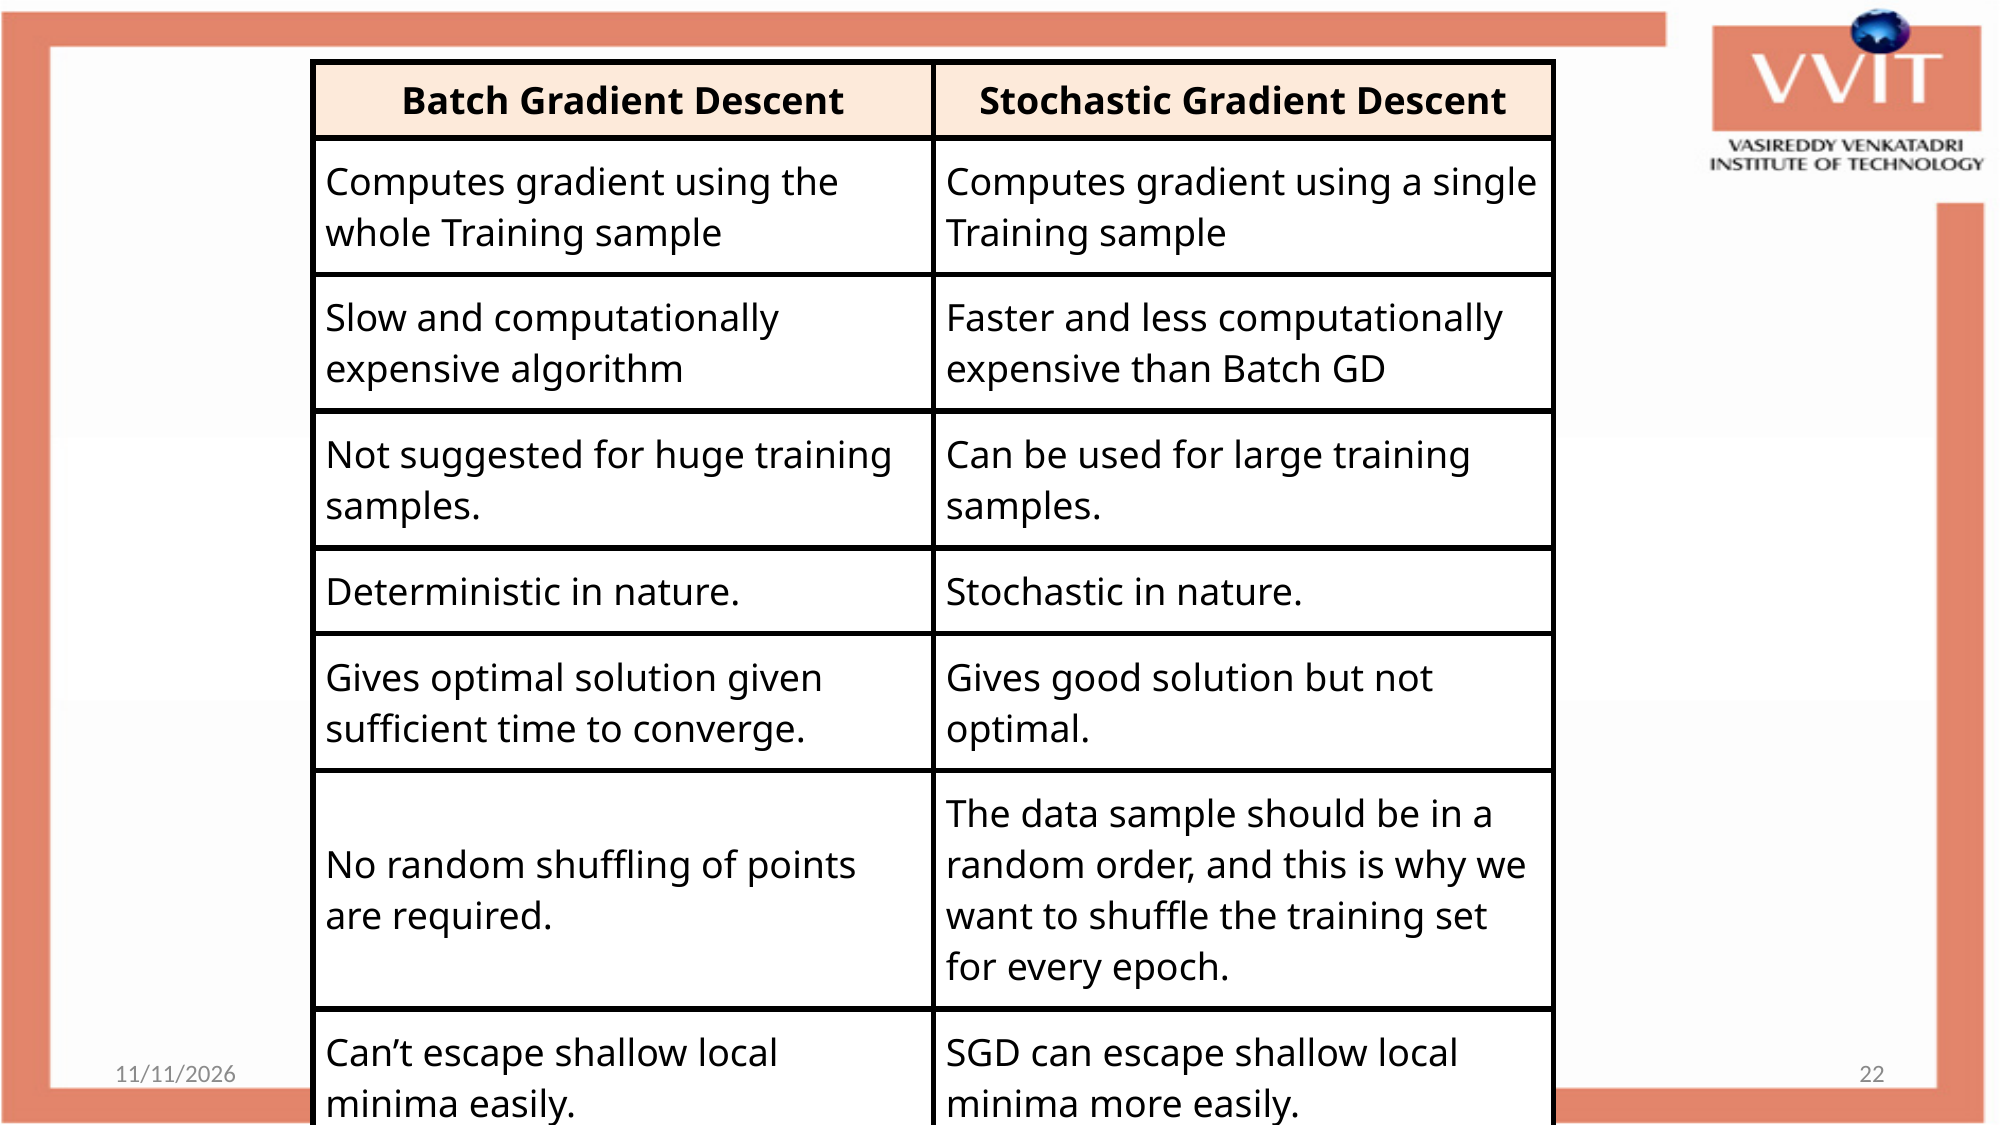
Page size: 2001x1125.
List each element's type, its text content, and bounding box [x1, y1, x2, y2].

table_cell Can’t escape shallow local minima easily. [316, 1012, 931, 1125]
table_header Stochastic Gradient Descent [936, 65, 1551, 135]
table_cell Not suggested for huge training samples. [316, 414, 931, 545]
table_cell Computes gradient using the whole Training sample [316, 141, 931, 272]
table_cell Gives good solution but not optimal. [936, 636, 1551, 768]
table_cell Computes gradient using a single Training sample [936, 141, 1551, 272]
slide_number 22 [1556, 1042, 1900, 1103]
table_cell Slow and computationally expensive algorithm [316, 277, 931, 408]
table_cell Faster and less computationally expensive than Batch GD [936, 277, 1551, 408]
picture [0, 0, 2001, 1125]
table_cell SGD can escape shallow local minima more easily. [936, 1012, 1551, 1125]
table_cell No random shuffling of points are required. [316, 773, 931, 1006]
table_cell Stochastic in nature. [936, 551, 1551, 631]
table_cell Can be used for large training samples. [936, 414, 1551, 545]
table_header Batch Gradient Descent [316, 65, 931, 135]
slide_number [99, 1042, 310, 1103]
table_cell Gives optimal solution given sufficient time to converge. [316, 636, 931, 768]
table_cell The data sample should be in a random order, and this is why we want to shuffle the training set for every epoch. [936, 773, 1551, 1006]
table_cell Deterministic in nature. [316, 551, 931, 631]
